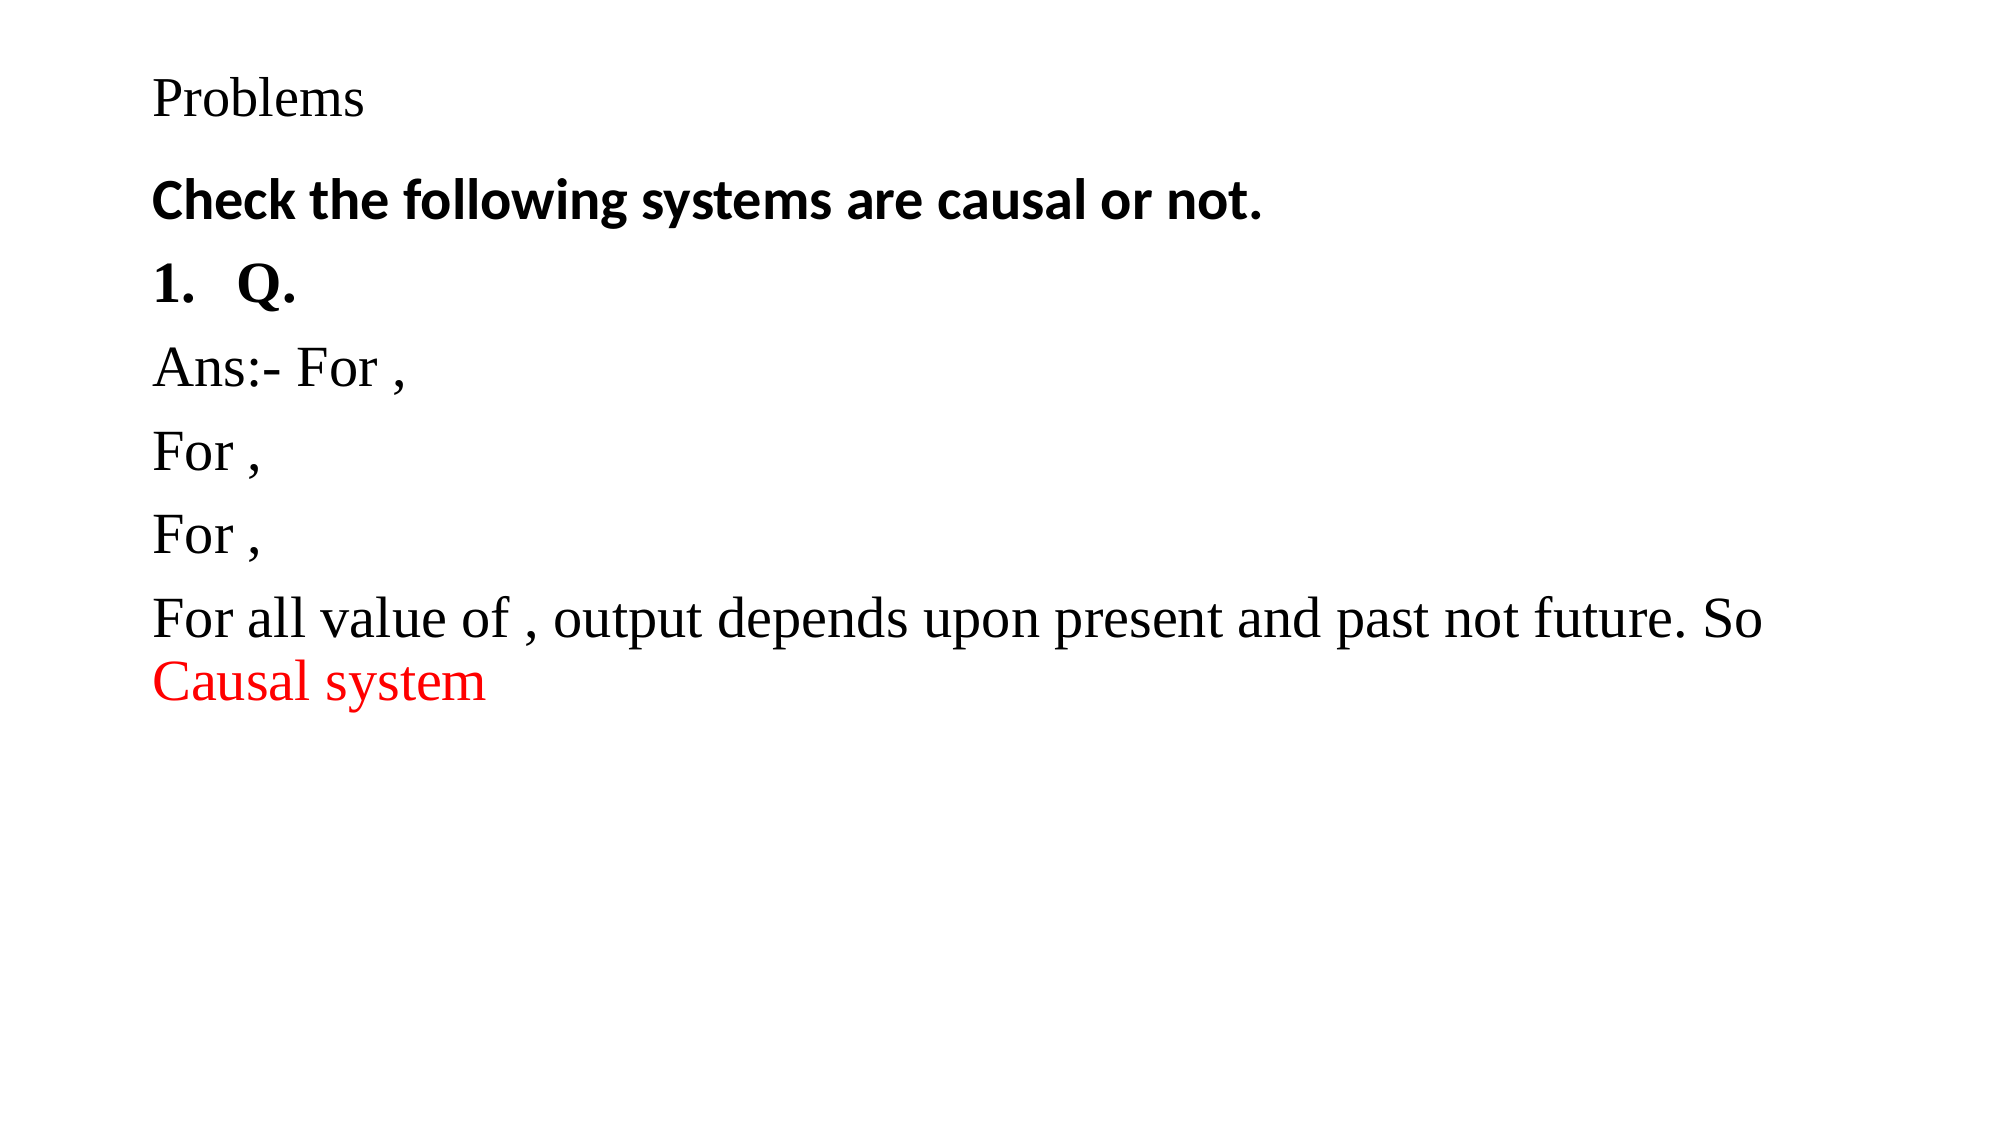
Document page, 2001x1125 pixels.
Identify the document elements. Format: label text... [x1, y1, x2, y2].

title Problems [137, 59, 1863, 137]
